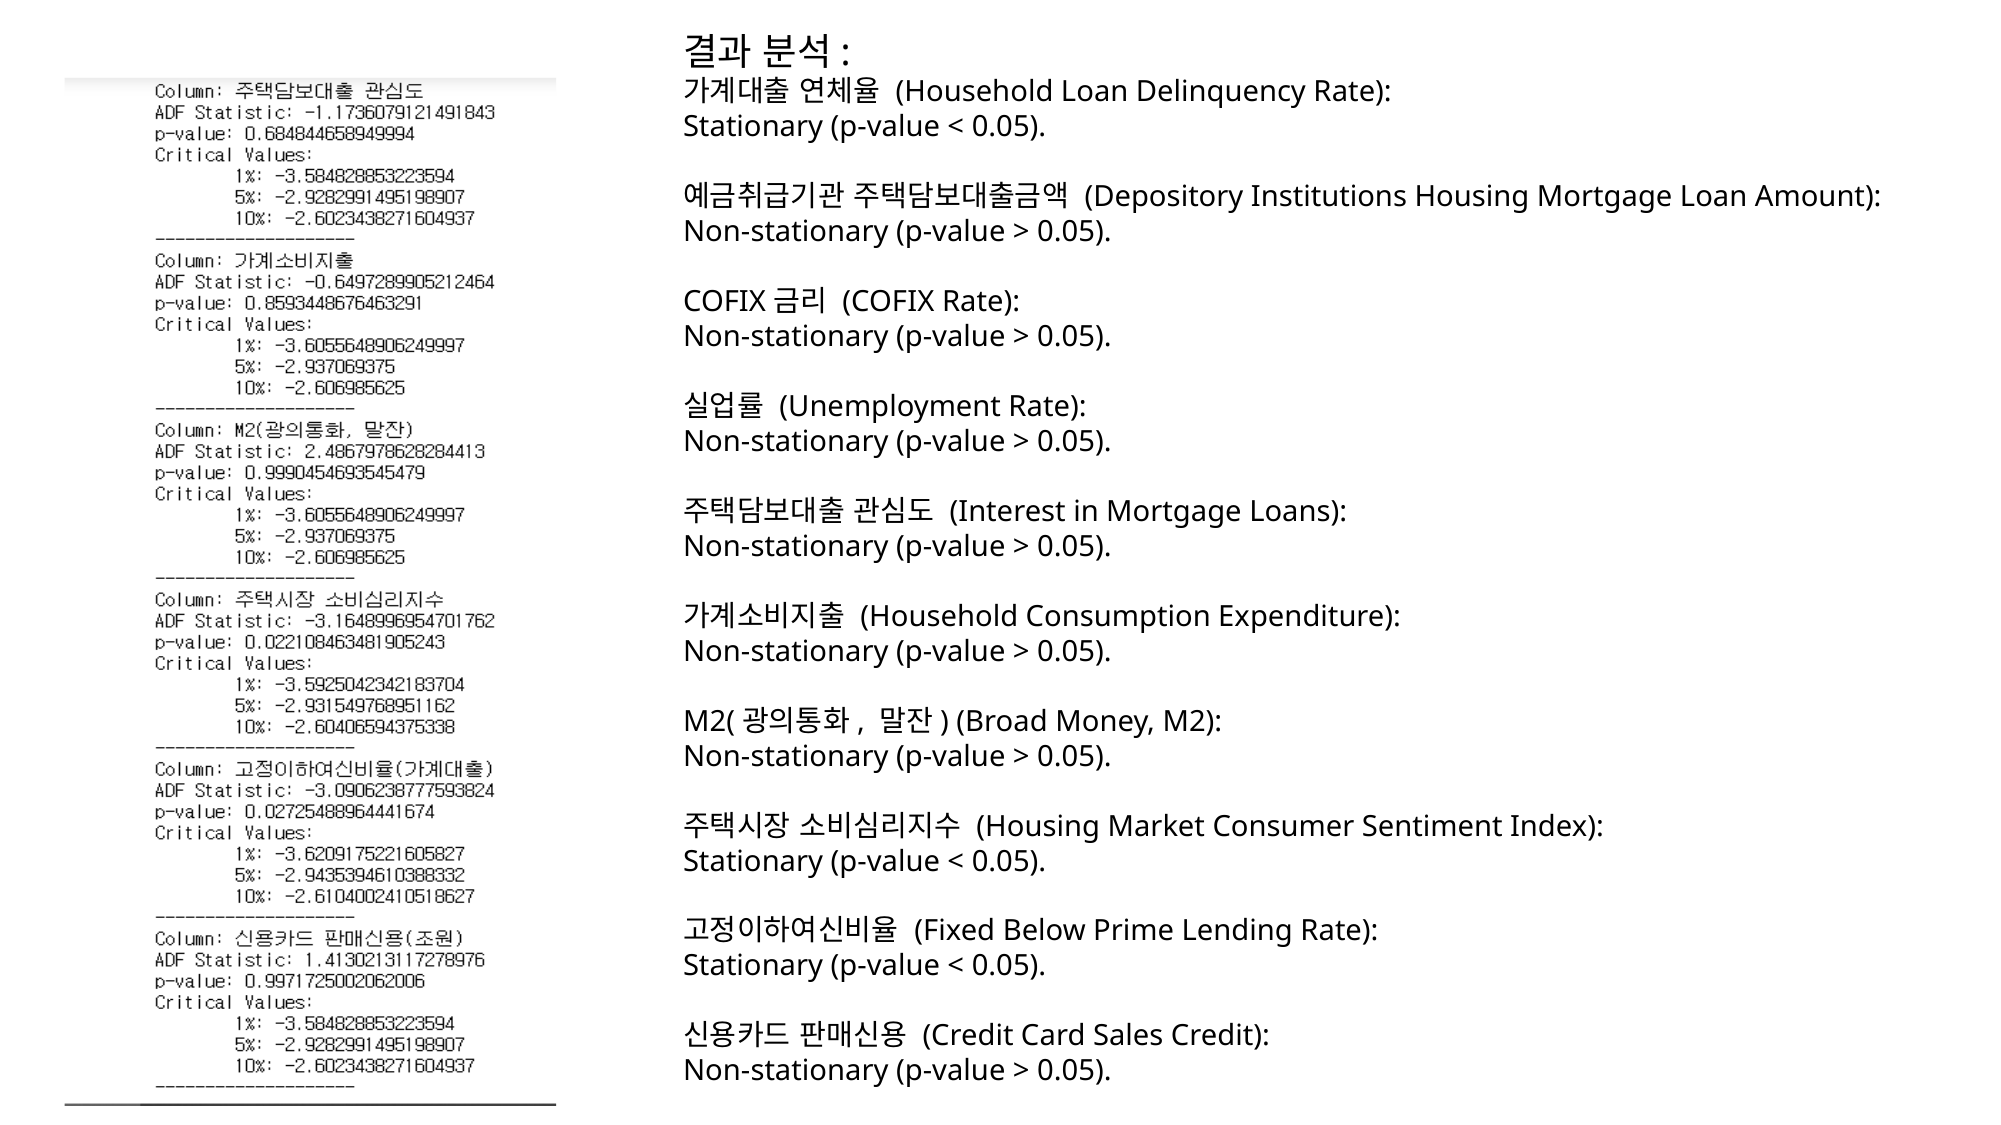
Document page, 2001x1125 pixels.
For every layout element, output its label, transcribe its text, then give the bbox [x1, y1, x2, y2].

picture [64, 72, 557, 1106]
text_box 결과 분석: 가계대출 연체율 (Household Loan Delinquency Rate): Stationary (p-value < 0.05). 예금취급기관 주택담보대출금액 (Depository Institutions Housing Mortgage Loan Amount): Non-stationary (p-value > 0.05). COFIX금리 (COFIX Rate): Non-stationary (p-value > 0.05). 실업률 (Unemployment Rate): Non-stationary (p-value > 0.05). 주택담보대출 관심도 (Interest in Mortgage Loans): Non-stationary (p-value > 0.05). 가계소비지출 (Household Consumption Expenditure): Non-stationary (p-value > 0.05). M2(광의통화, 말잔) (Broad Money, M2): Non-stationary (p-value > 0.05). 주택시장 소비심리지수 (Housing Market Consumer Sentiment Index): Stationary (p-value < 0.05). 고정이하여신비율 (Fixed Below Prime Lending Rate): Stationary (p-value < 0.05). 신용카드 판매신용 (Credit Card Sales Credit): Non-stationary (p-value > 0.05). [668, 20, 1954, 1094]
